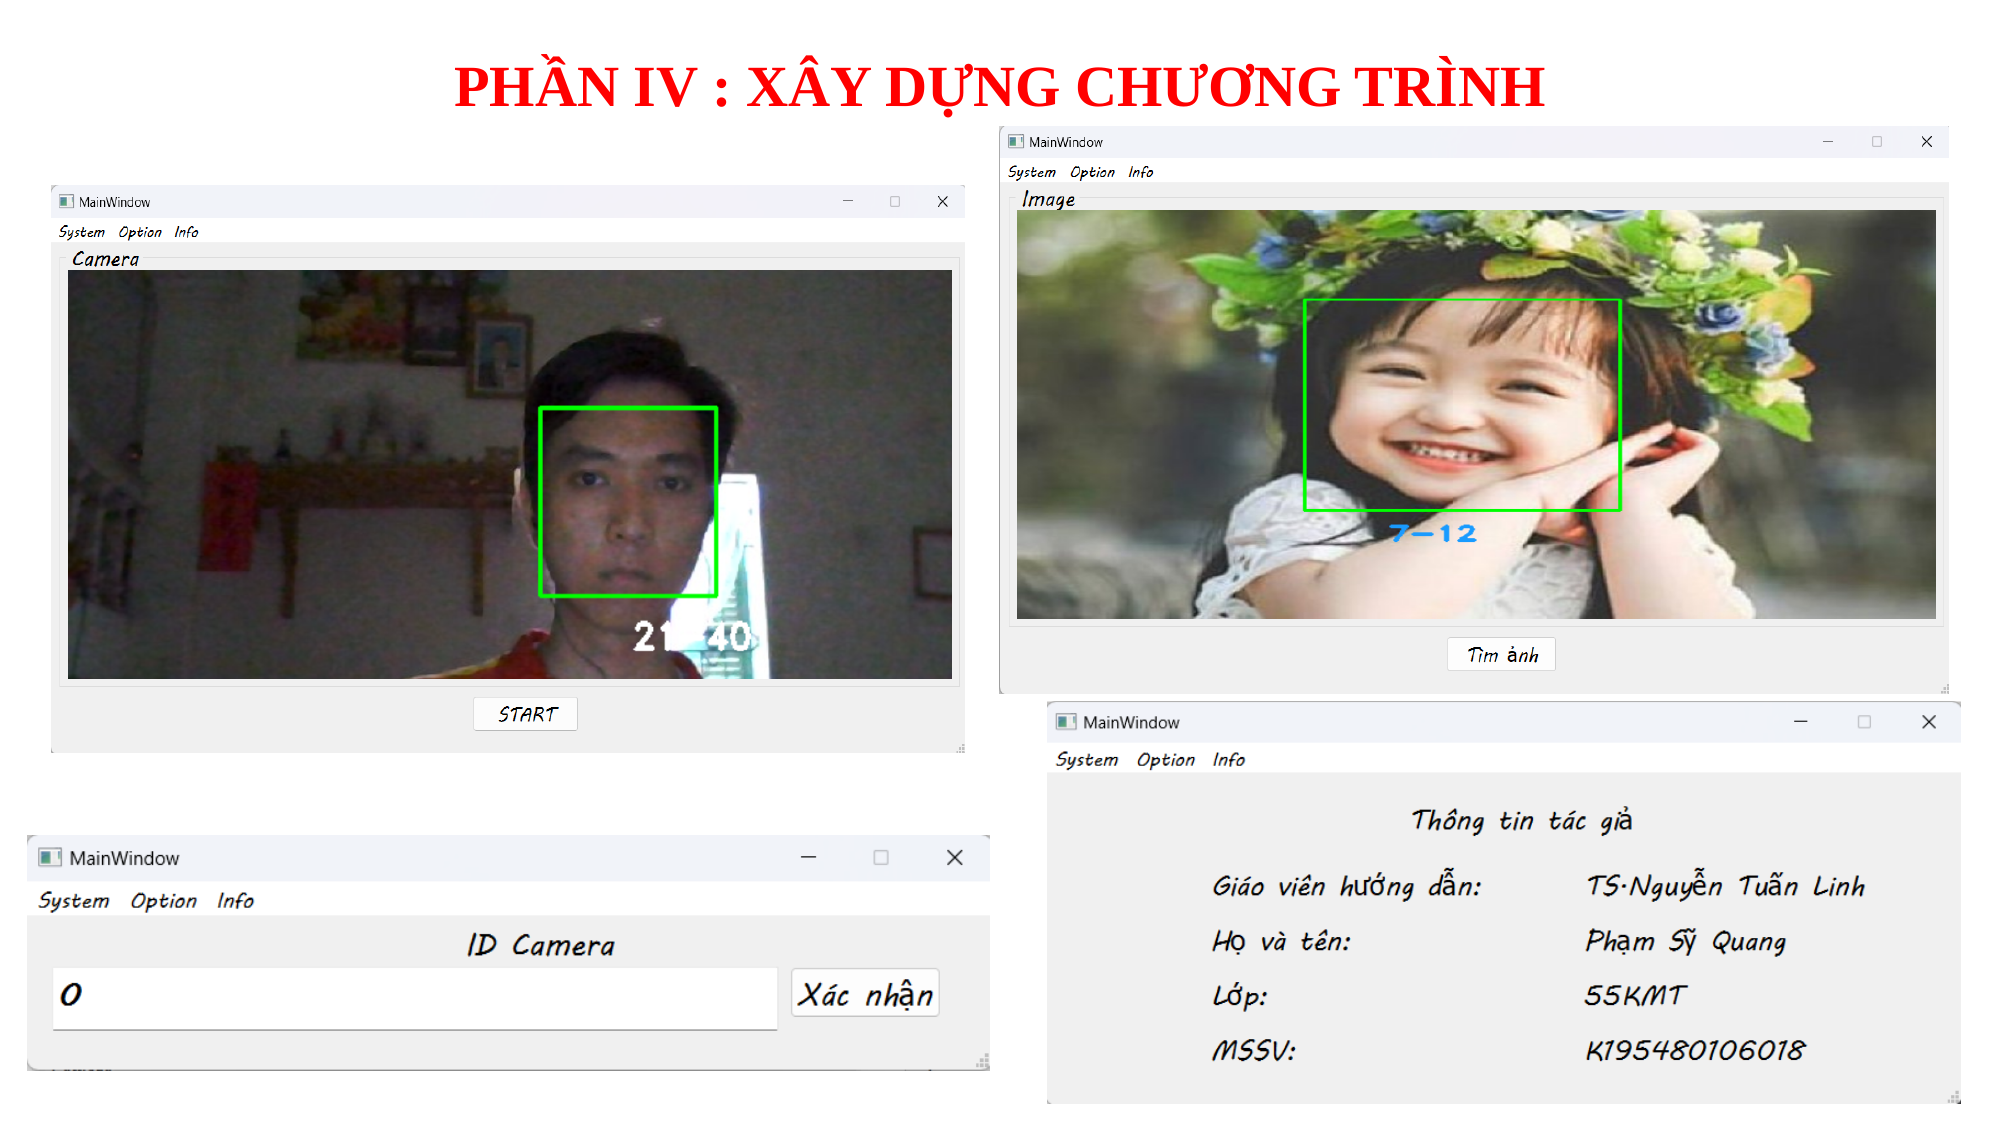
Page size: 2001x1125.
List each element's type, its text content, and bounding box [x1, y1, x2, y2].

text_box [27, 126, 1961, 1105]
text_box PHẦN IV : XÂY DỰNG CHƯƠNG TRÌNH [424, 20, 1576, 126]
